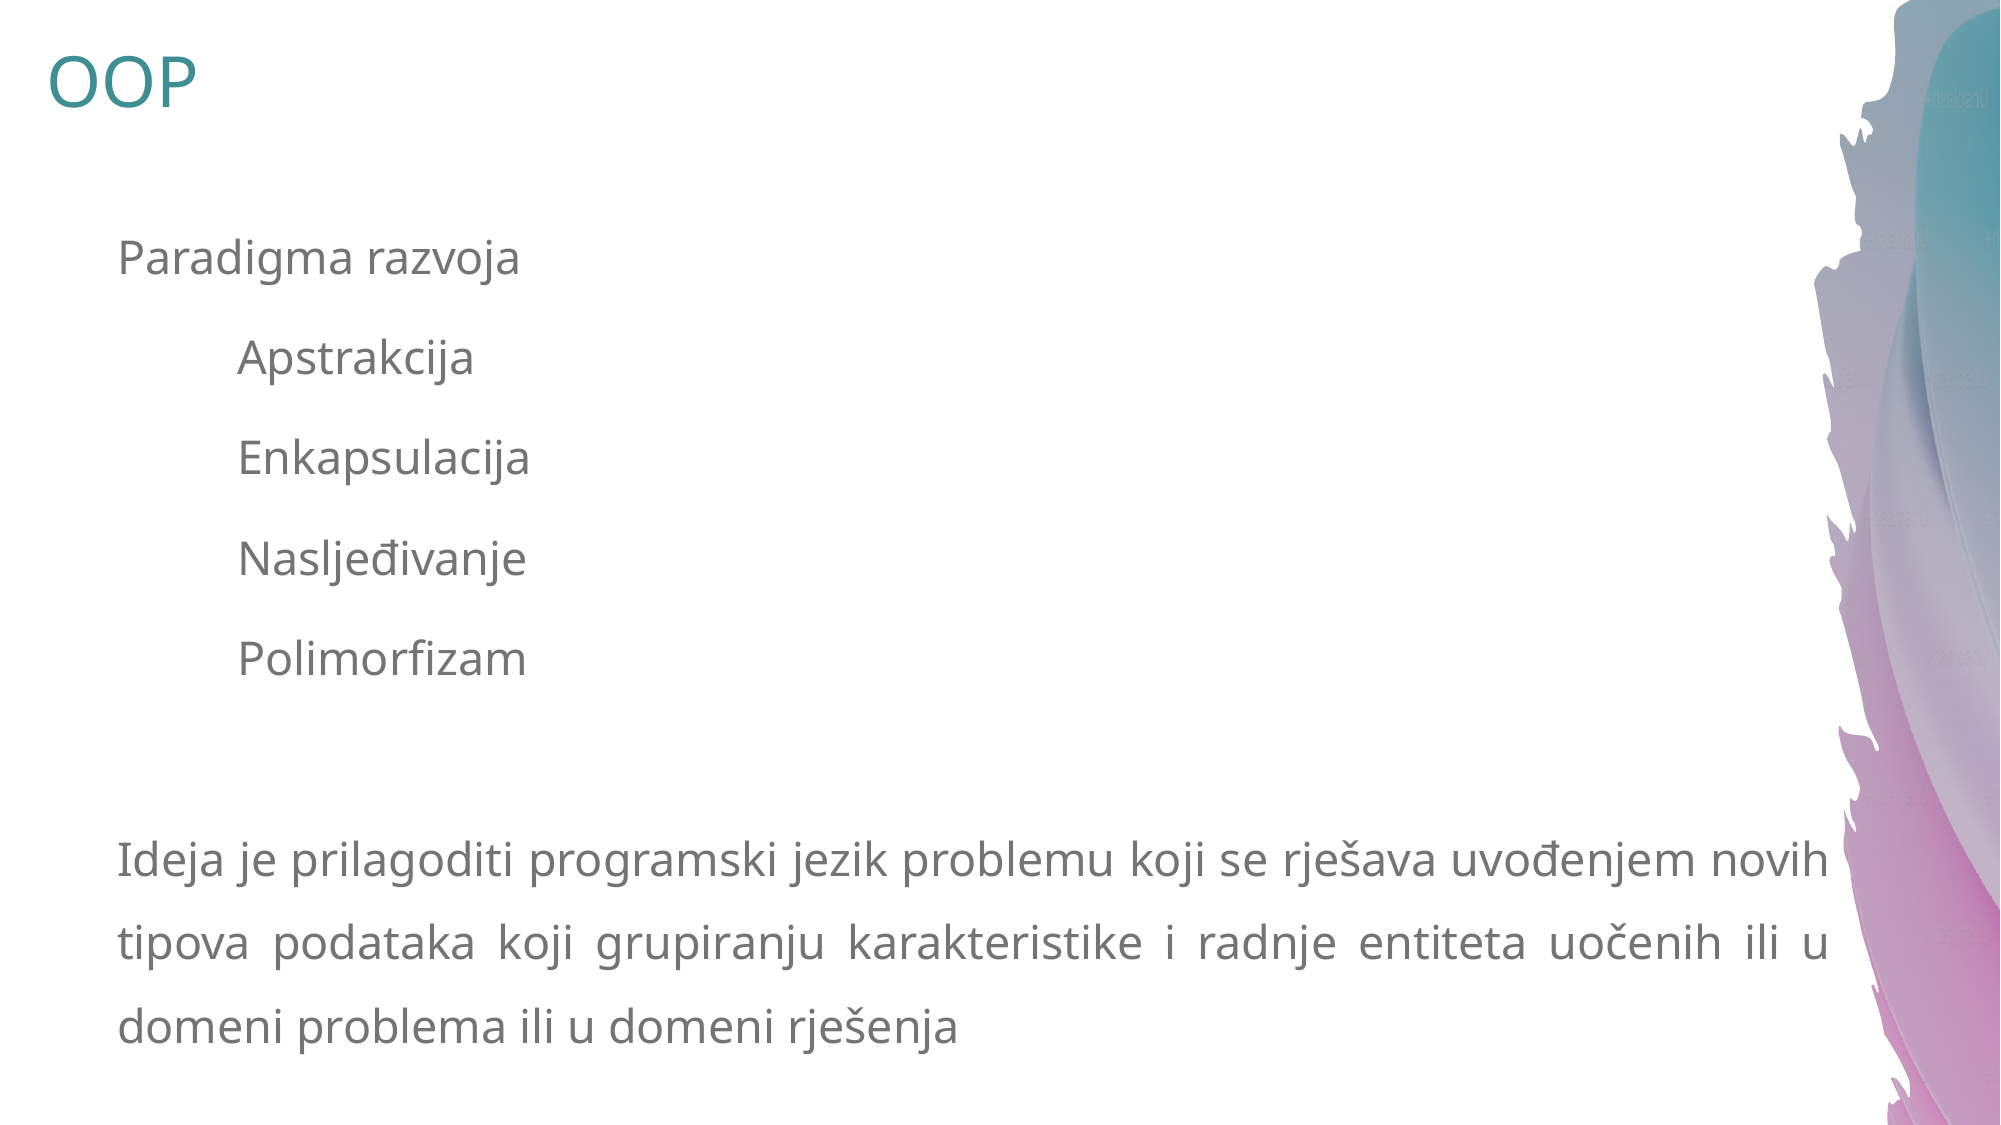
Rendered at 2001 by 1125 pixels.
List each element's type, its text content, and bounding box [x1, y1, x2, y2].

picture [1813, 0, 2000, 1125]
title OOP [31, 39, 1757, 132]
list Paradigma razvoja Apstrakcija Enkapsulacija Nasljeđivanje Polimorfizam Ideja je prilagoditi programski jezik problemu koji se rješava uvođenjem novih tipova podataka koji grupiranju karakteristike i radnje entiteta uočenih ili u domeni problema ili u domeni rješenja [102, 192, 1813, 1063]
